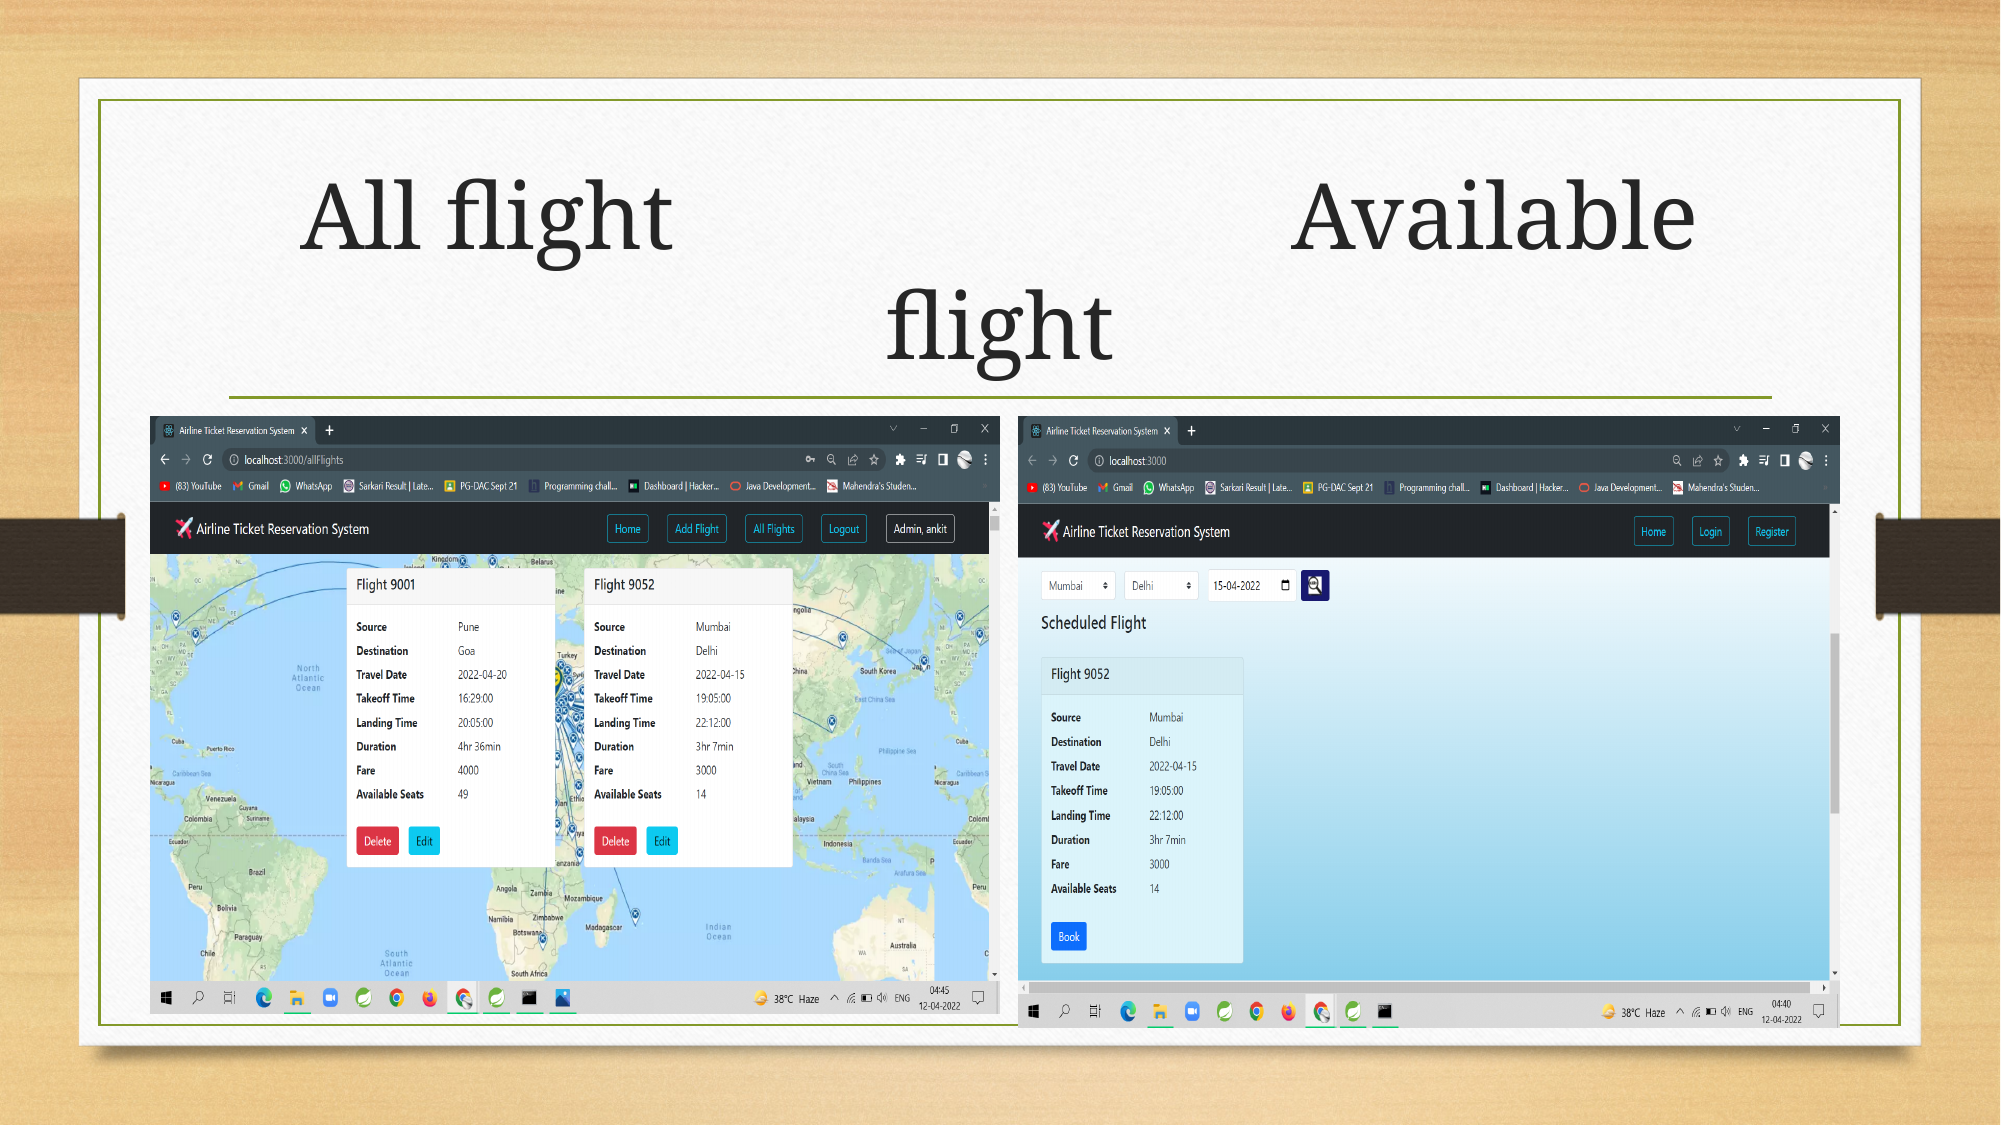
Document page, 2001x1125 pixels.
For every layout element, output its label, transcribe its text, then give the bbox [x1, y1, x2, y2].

picture [0, 0, 2001, 1125]
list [149, 416, 1001, 1014]
title All flight Available flight [212, 161, 1788, 375]
